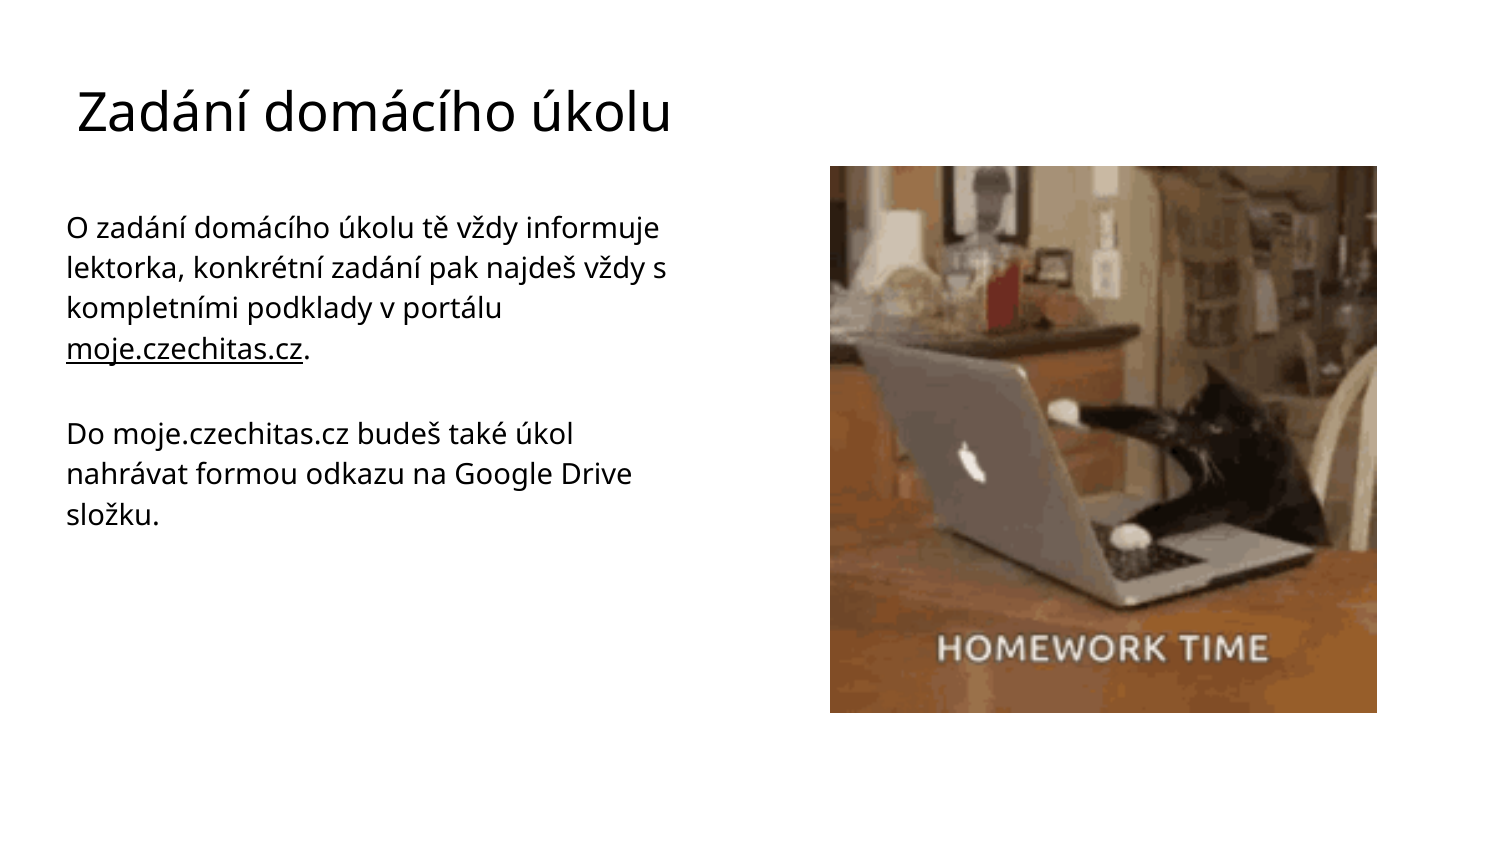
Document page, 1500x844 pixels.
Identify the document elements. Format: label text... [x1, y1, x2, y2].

list O zadání domácího úkolu tě vždy informuje lektorka, konkrétní zadání pak najdeš vždy s kompletními podklady v portálu moje.czechitas.cz. Do moje.czechitas.cz budeš také úkol nahrávat formou odkazu na Google Drive složku. [51, 189, 708, 750]
title Zadání domácího úkolu [62, 62, 1460, 156]
picture [830, 166, 1377, 714]
